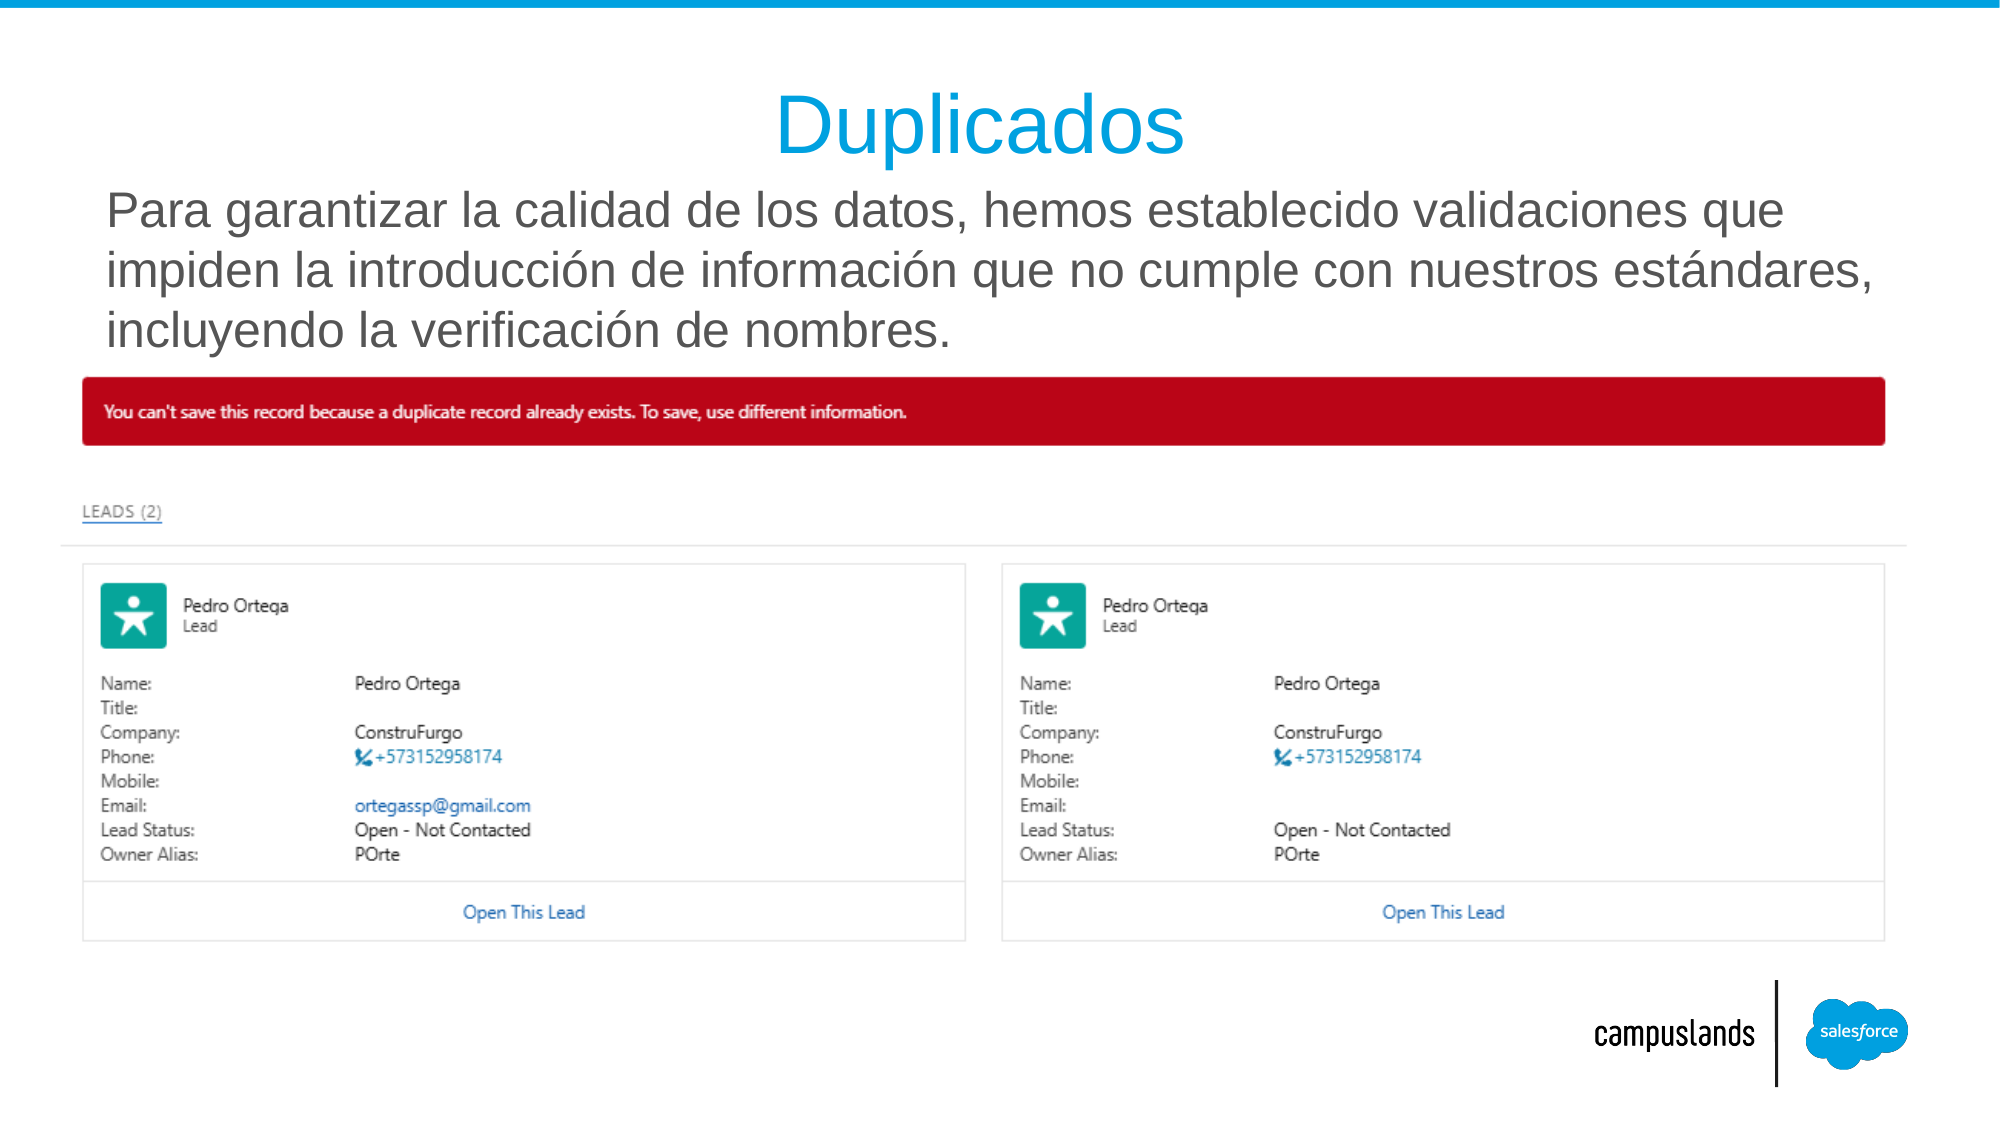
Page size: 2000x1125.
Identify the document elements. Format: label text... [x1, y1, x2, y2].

picture [40, 358, 2000, 1125]
list Para garantizar la calidad de los datos, hemos establecido validaciones que impiden la introducción de información que no cumple con nuestros estándares, incluyendo la verificación de nombres. [93, 177, 1906, 356]
title Duplicados [93, 10, 1906, 173]
